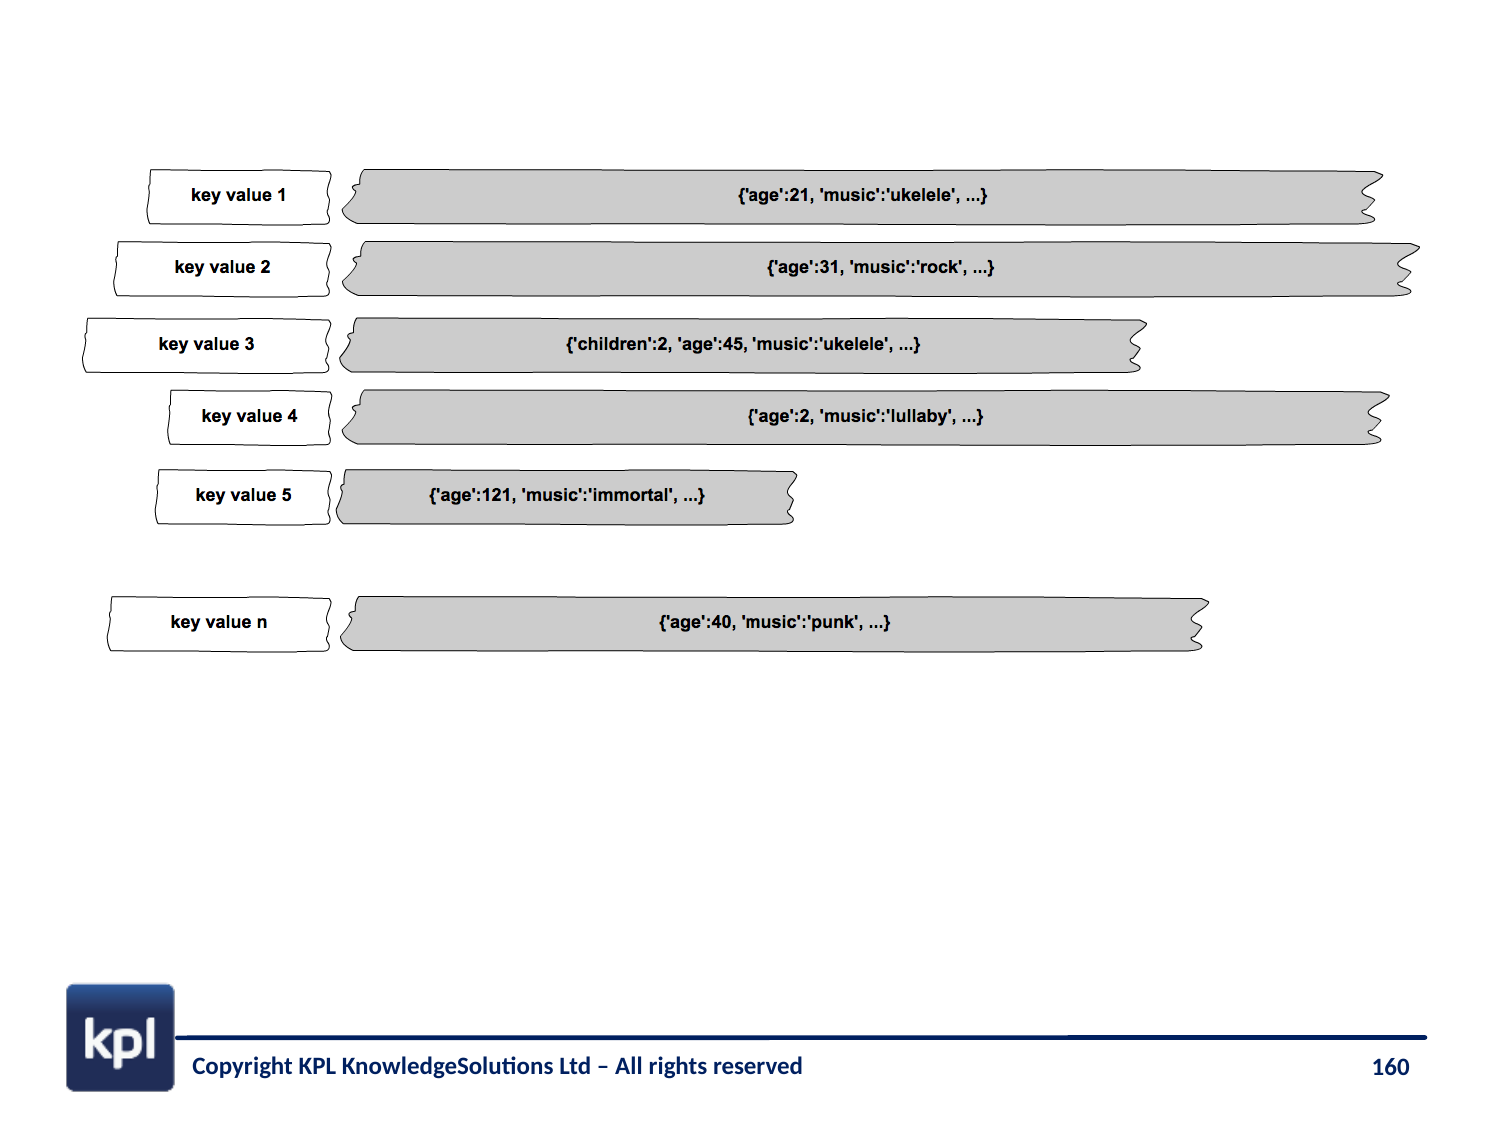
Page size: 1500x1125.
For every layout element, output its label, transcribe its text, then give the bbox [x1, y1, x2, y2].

footer Copyright KPL KnowledgeSolutions Ltd – All rights reserved [177, 1050, 963, 1110]
picture [70, 145, 1430, 669]
slide_number 160 [987, 1042, 1425, 1103]
picture [62, 980, 178, 1095]
